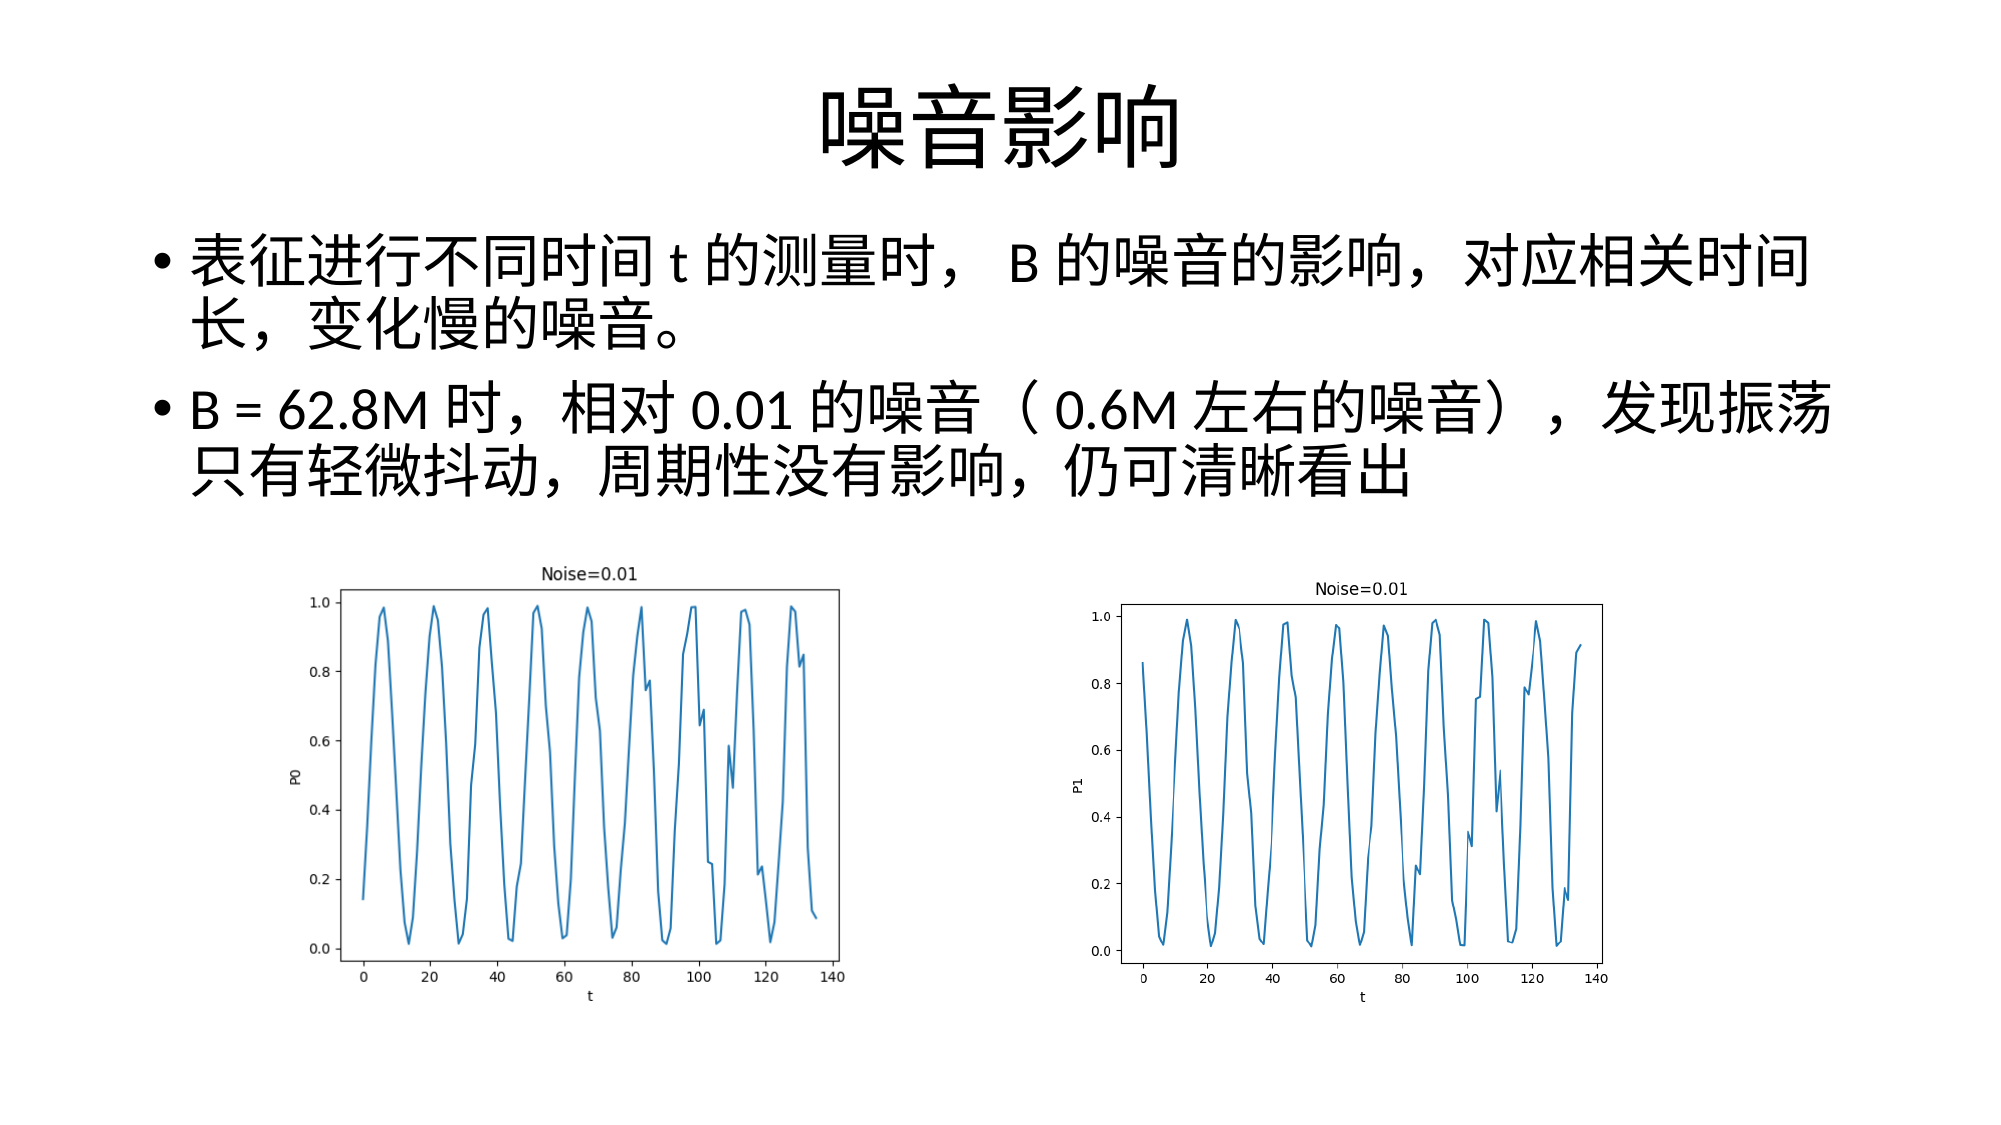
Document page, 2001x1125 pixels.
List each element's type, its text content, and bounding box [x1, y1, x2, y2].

picture [1043, 547, 1664, 1014]
list 表征进行不同时间t的测量时，B的噪音的影响，对应相关时间长，变化慢的噪音。 B = 62.8M时，相对0.01的噪音（0.6M左右的噪音），发现振荡只有轻微抖动，周期性没有影响，仍可清晰看出 [137, 224, 1863, 1014]
title 噪音影响 [137, 59, 1863, 205]
picture [259, 531, 903, 1014]
